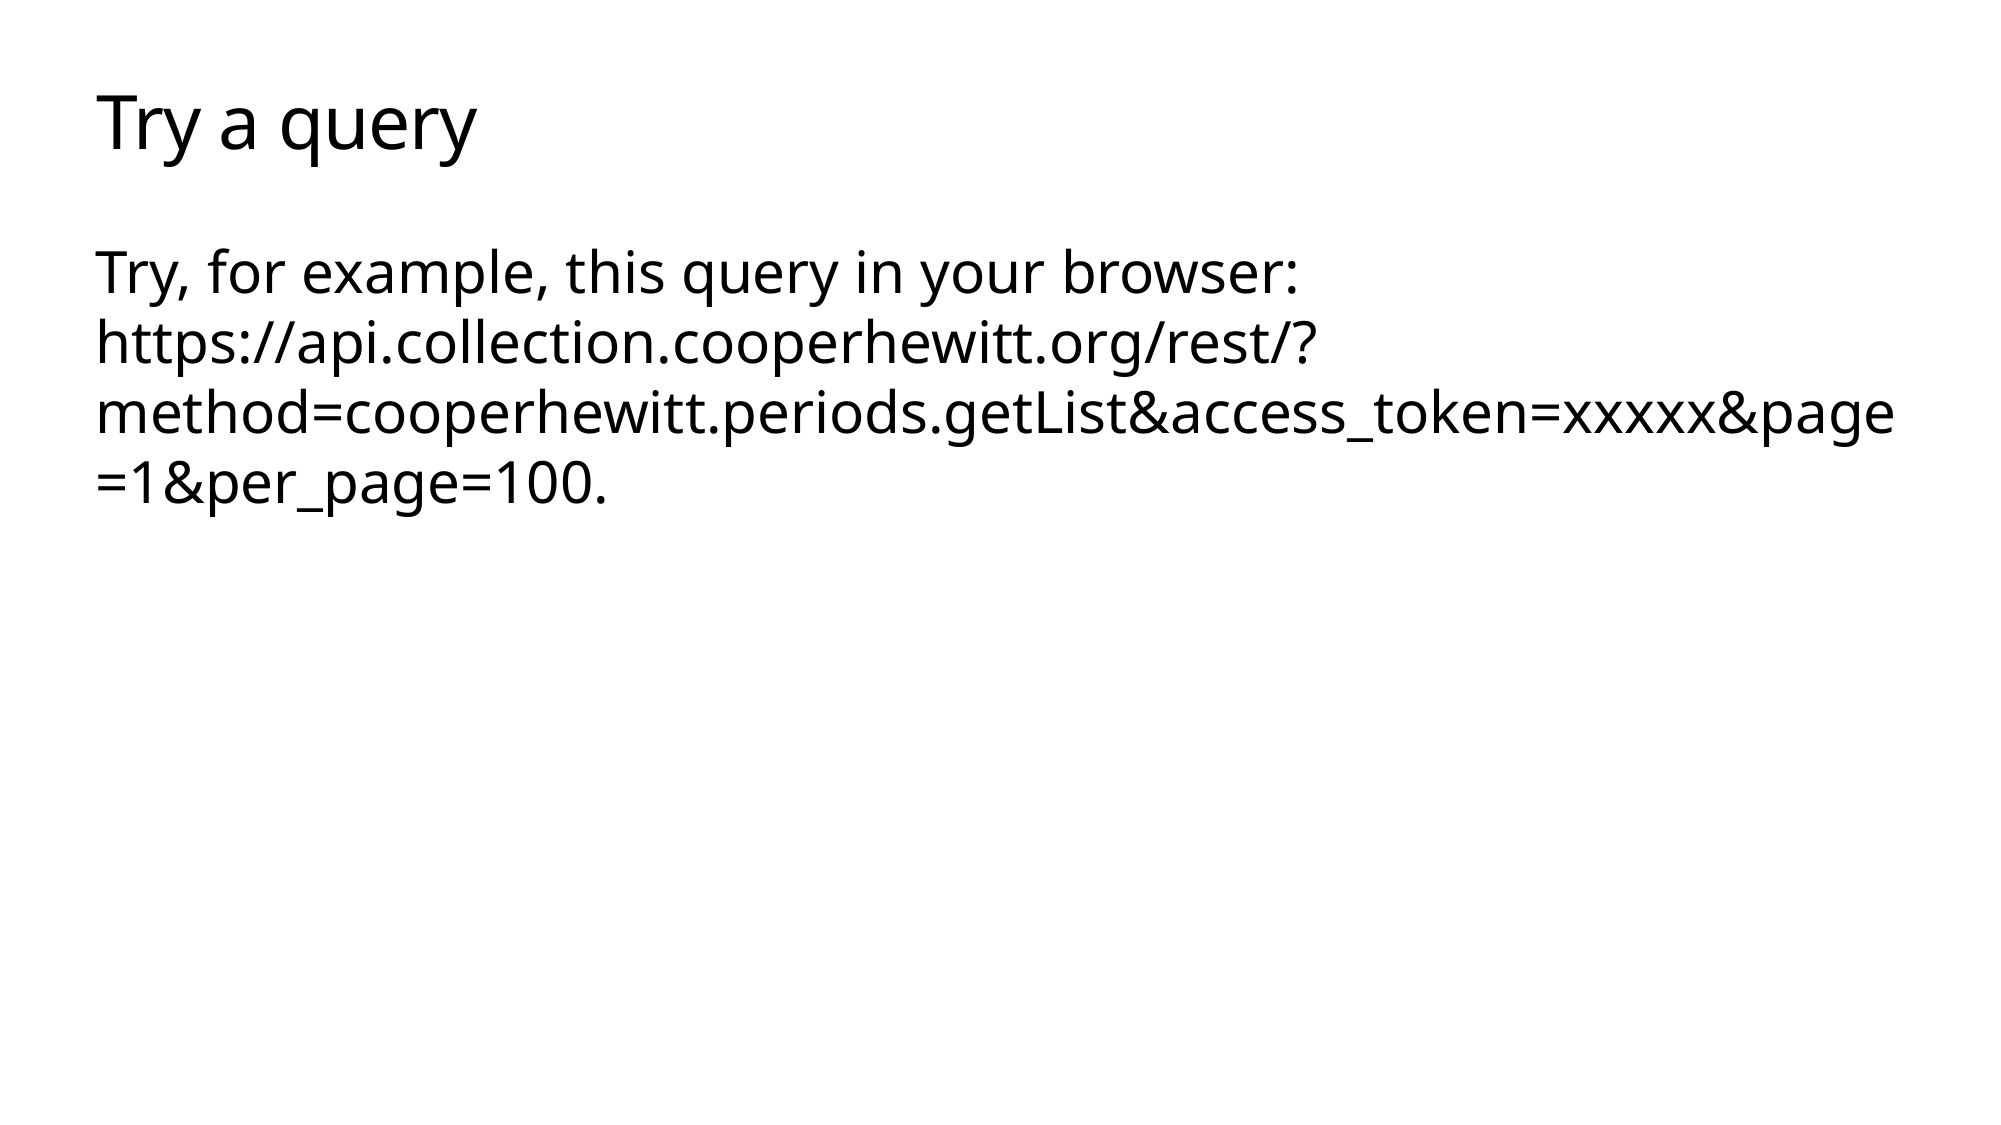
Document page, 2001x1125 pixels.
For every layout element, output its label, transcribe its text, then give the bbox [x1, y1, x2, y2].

list Try, for example, this query in your browser: https://api.collection.cooperhewitt.org/rest/?method=cooperhewitt.periods.getList&access_token=xxxxx&page=1&per_page=100. [95, 235, 1904, 446]
title Try a query [96, 75, 1904, 165]
